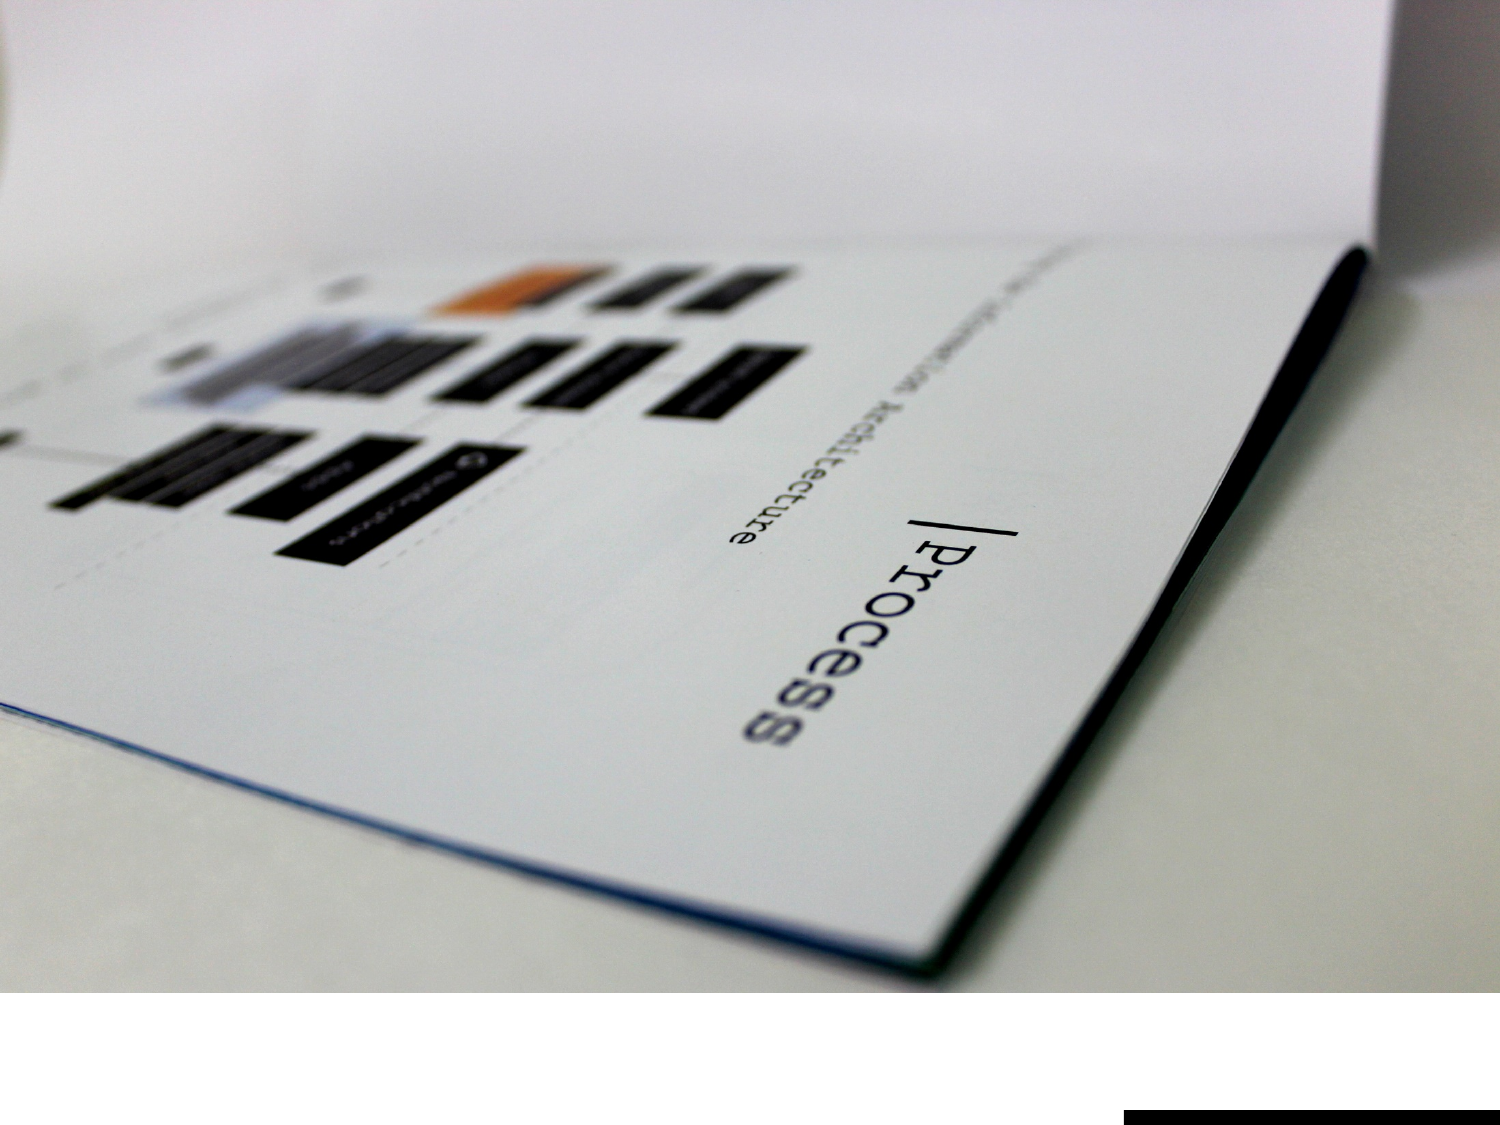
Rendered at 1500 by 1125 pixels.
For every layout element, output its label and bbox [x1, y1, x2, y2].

text_box [1123, 1109, 1500, 1125]
picture [0, 0, 1500, 993]
